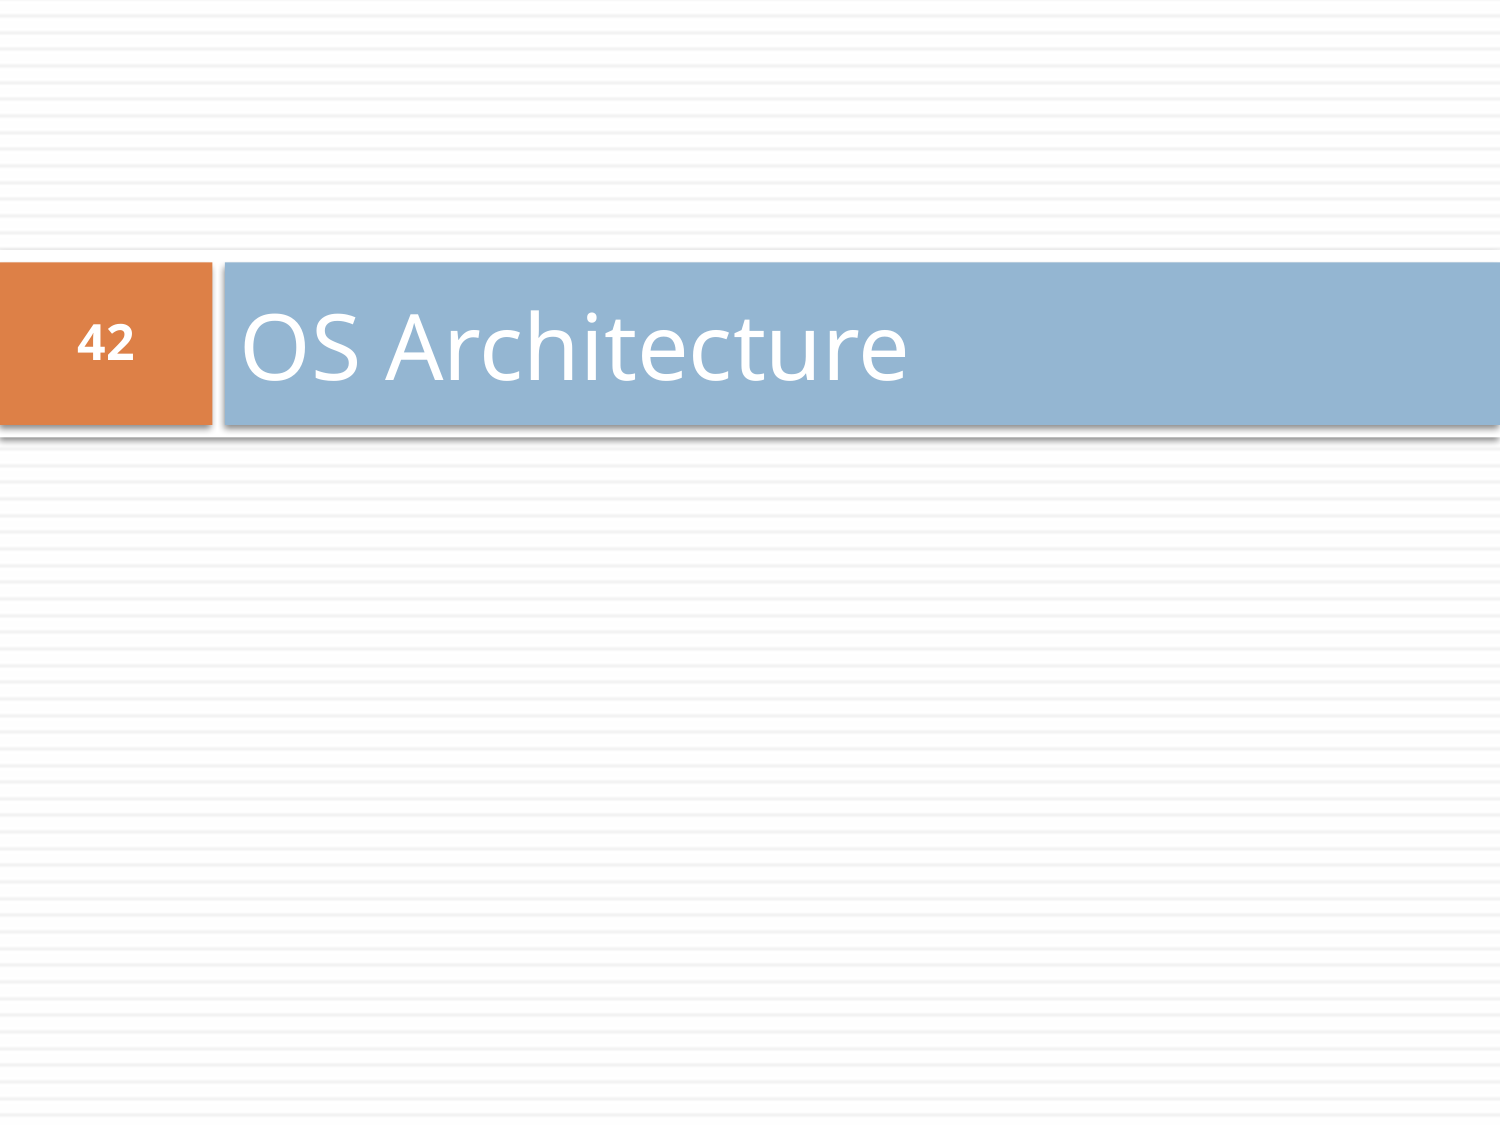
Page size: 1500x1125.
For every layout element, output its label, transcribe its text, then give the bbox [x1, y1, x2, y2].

slide_number 42 [0, 287, 213, 403]
title OS Architecture [225, 262, 1475, 425]
